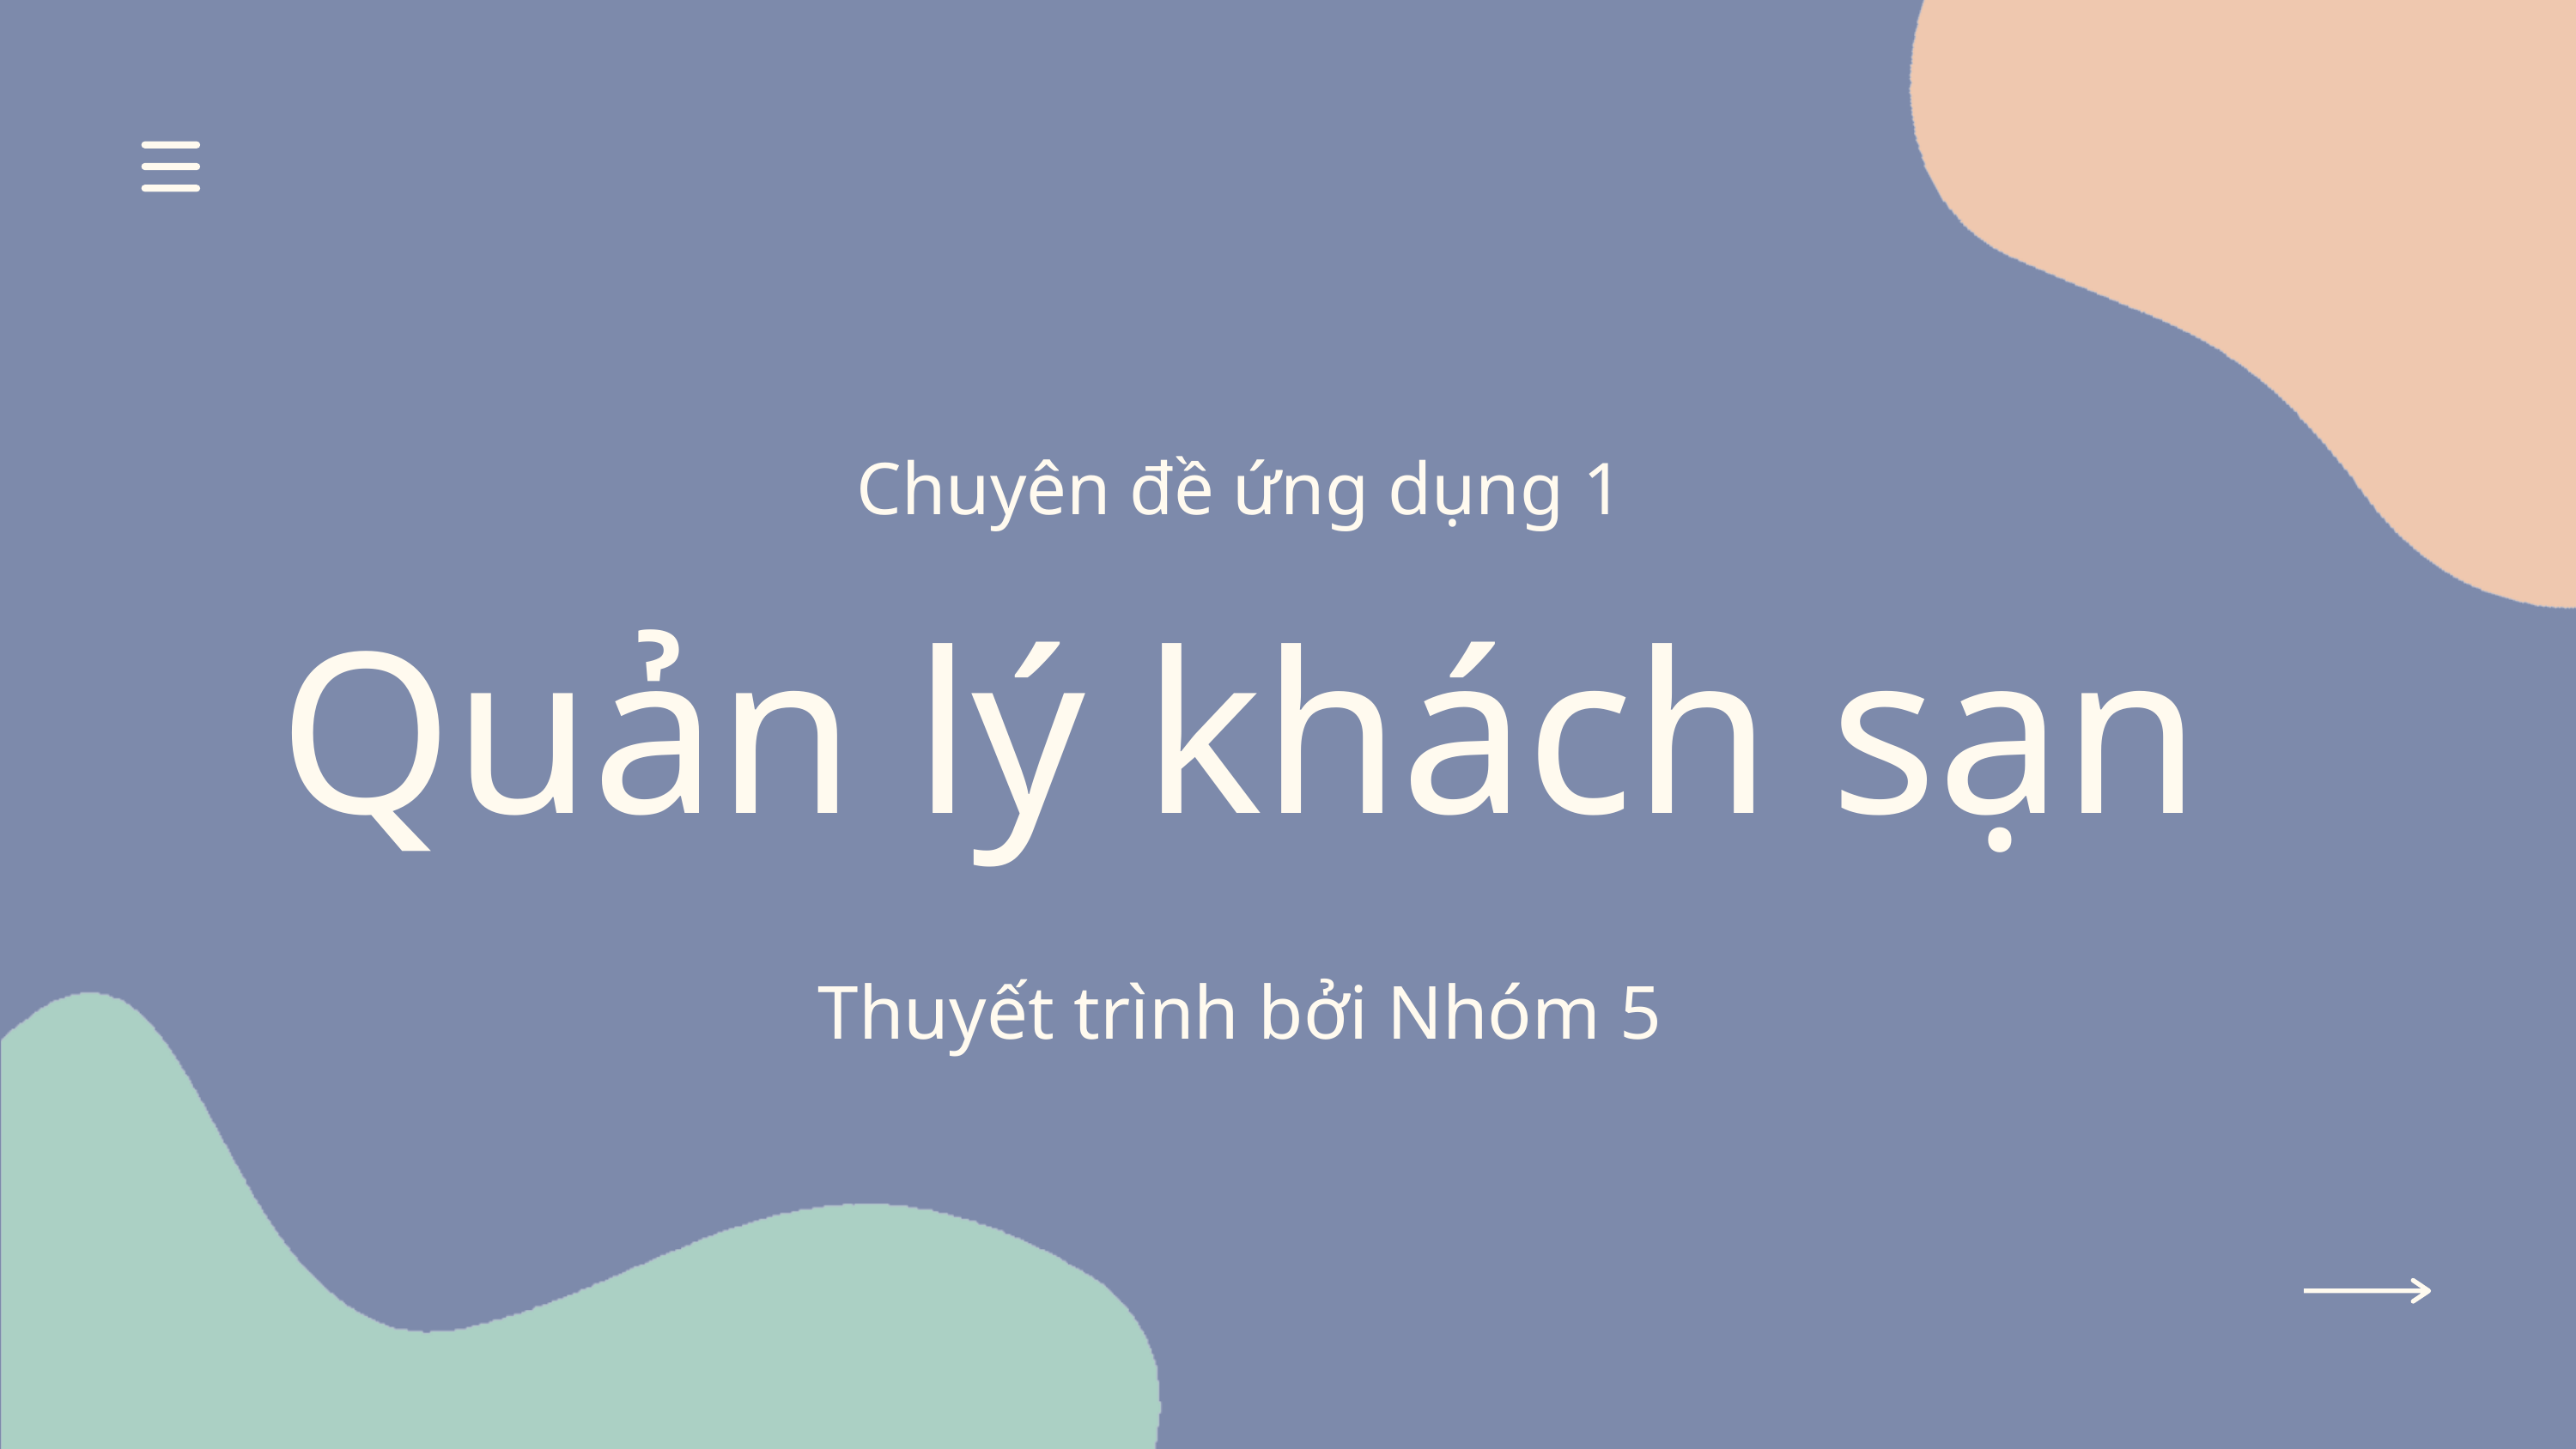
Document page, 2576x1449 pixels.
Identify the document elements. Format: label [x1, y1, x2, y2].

text_box [144, 446, 2336, 1054]
picture [1833, 0, 2576, 788]
text_box [144, 144, 197, 194]
text_box [2303, 1277, 2432, 1304]
picture [2, 587, 1188, 1449]
